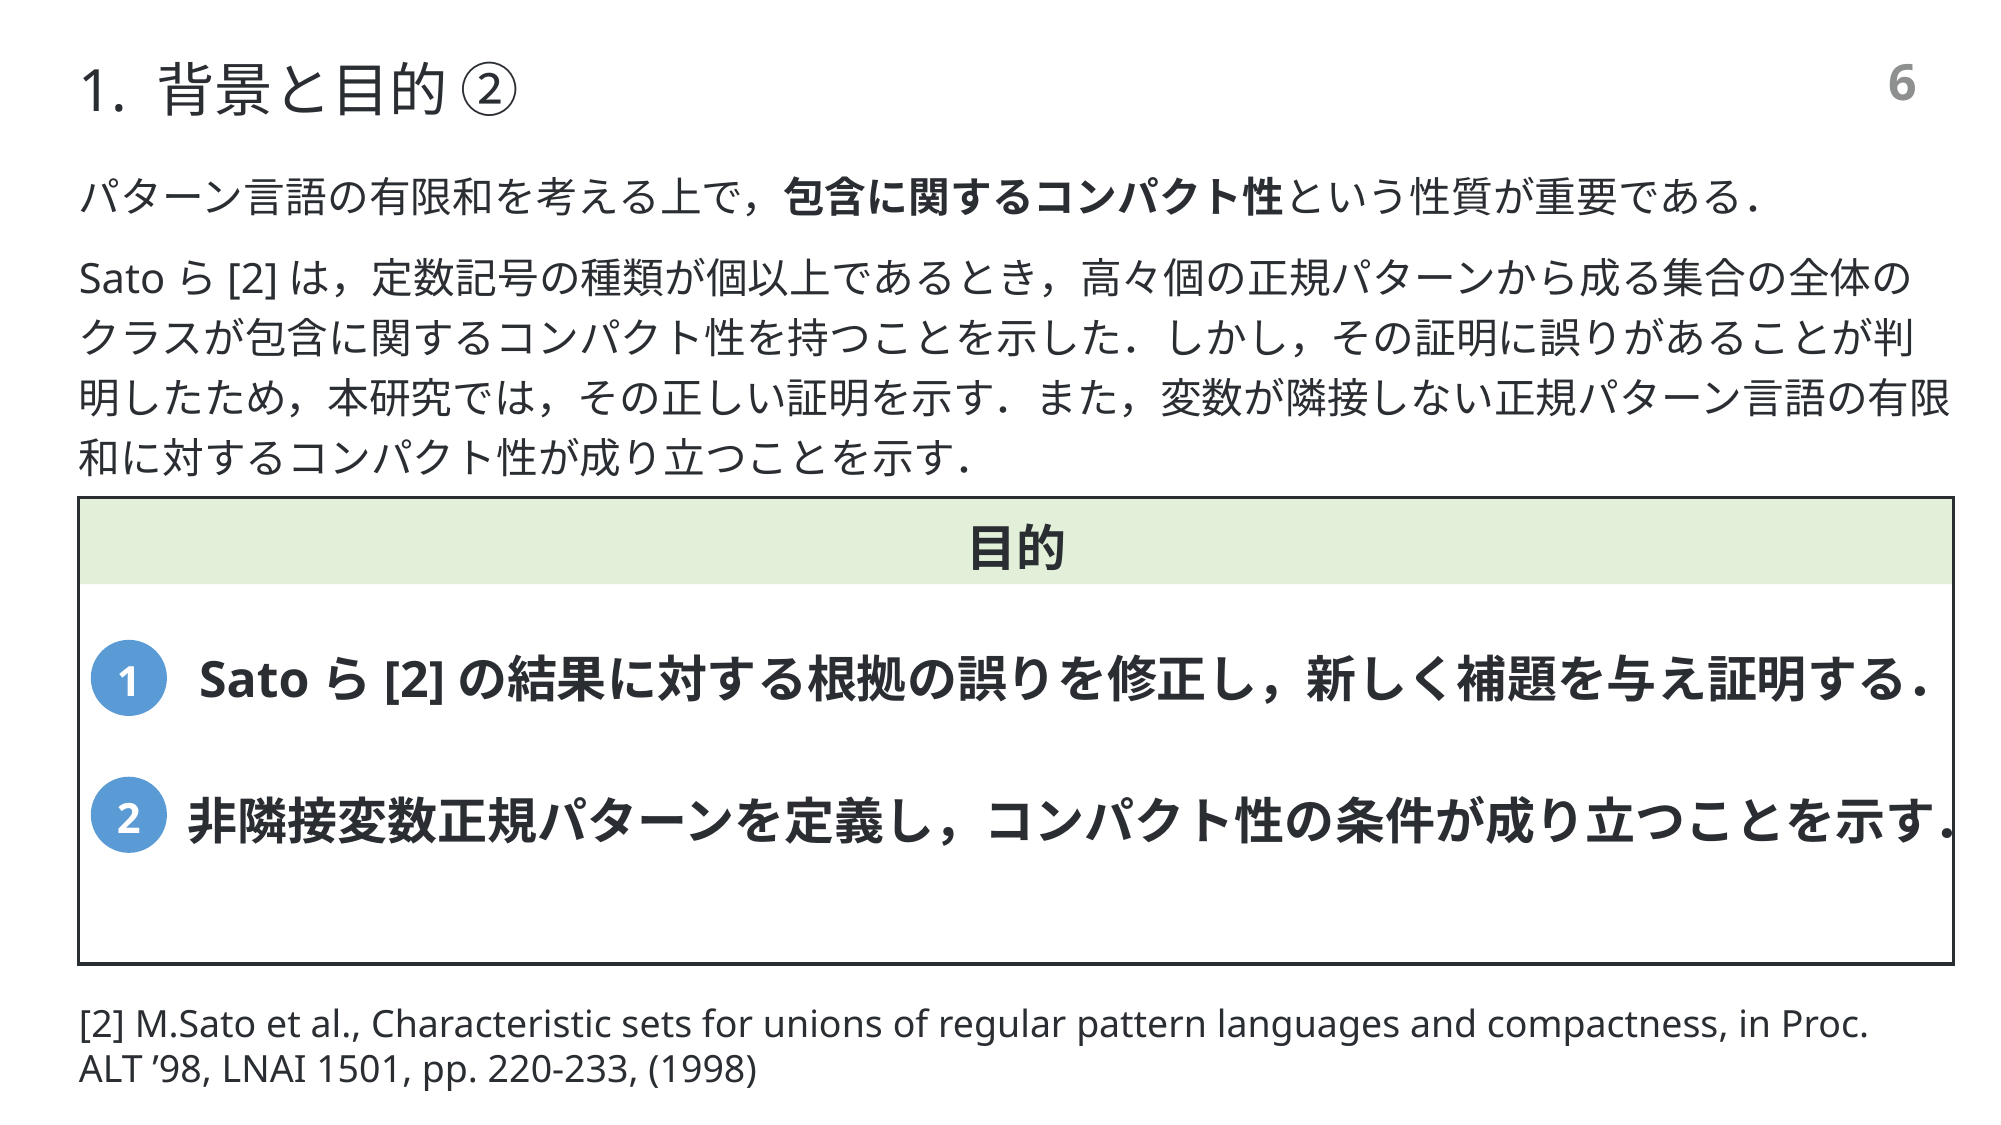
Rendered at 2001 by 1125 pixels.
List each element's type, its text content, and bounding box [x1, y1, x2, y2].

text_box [90, 639, 1992, 716]
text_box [90, 776, 2000, 858]
text_box [2] M.Sato et al., Characteristic sets for unions of regular pattern languages and compactness, in Proc. ALT ’98, LNAI 1501, pp. 220-233, (1998) [78, 999, 1916, 1090]
text_box [78, 496, 1955, 965]
slide_number 6 [1850, 42, 1954, 132]
title 1. 背景と目的 ② [78, 42, 1850, 132]
